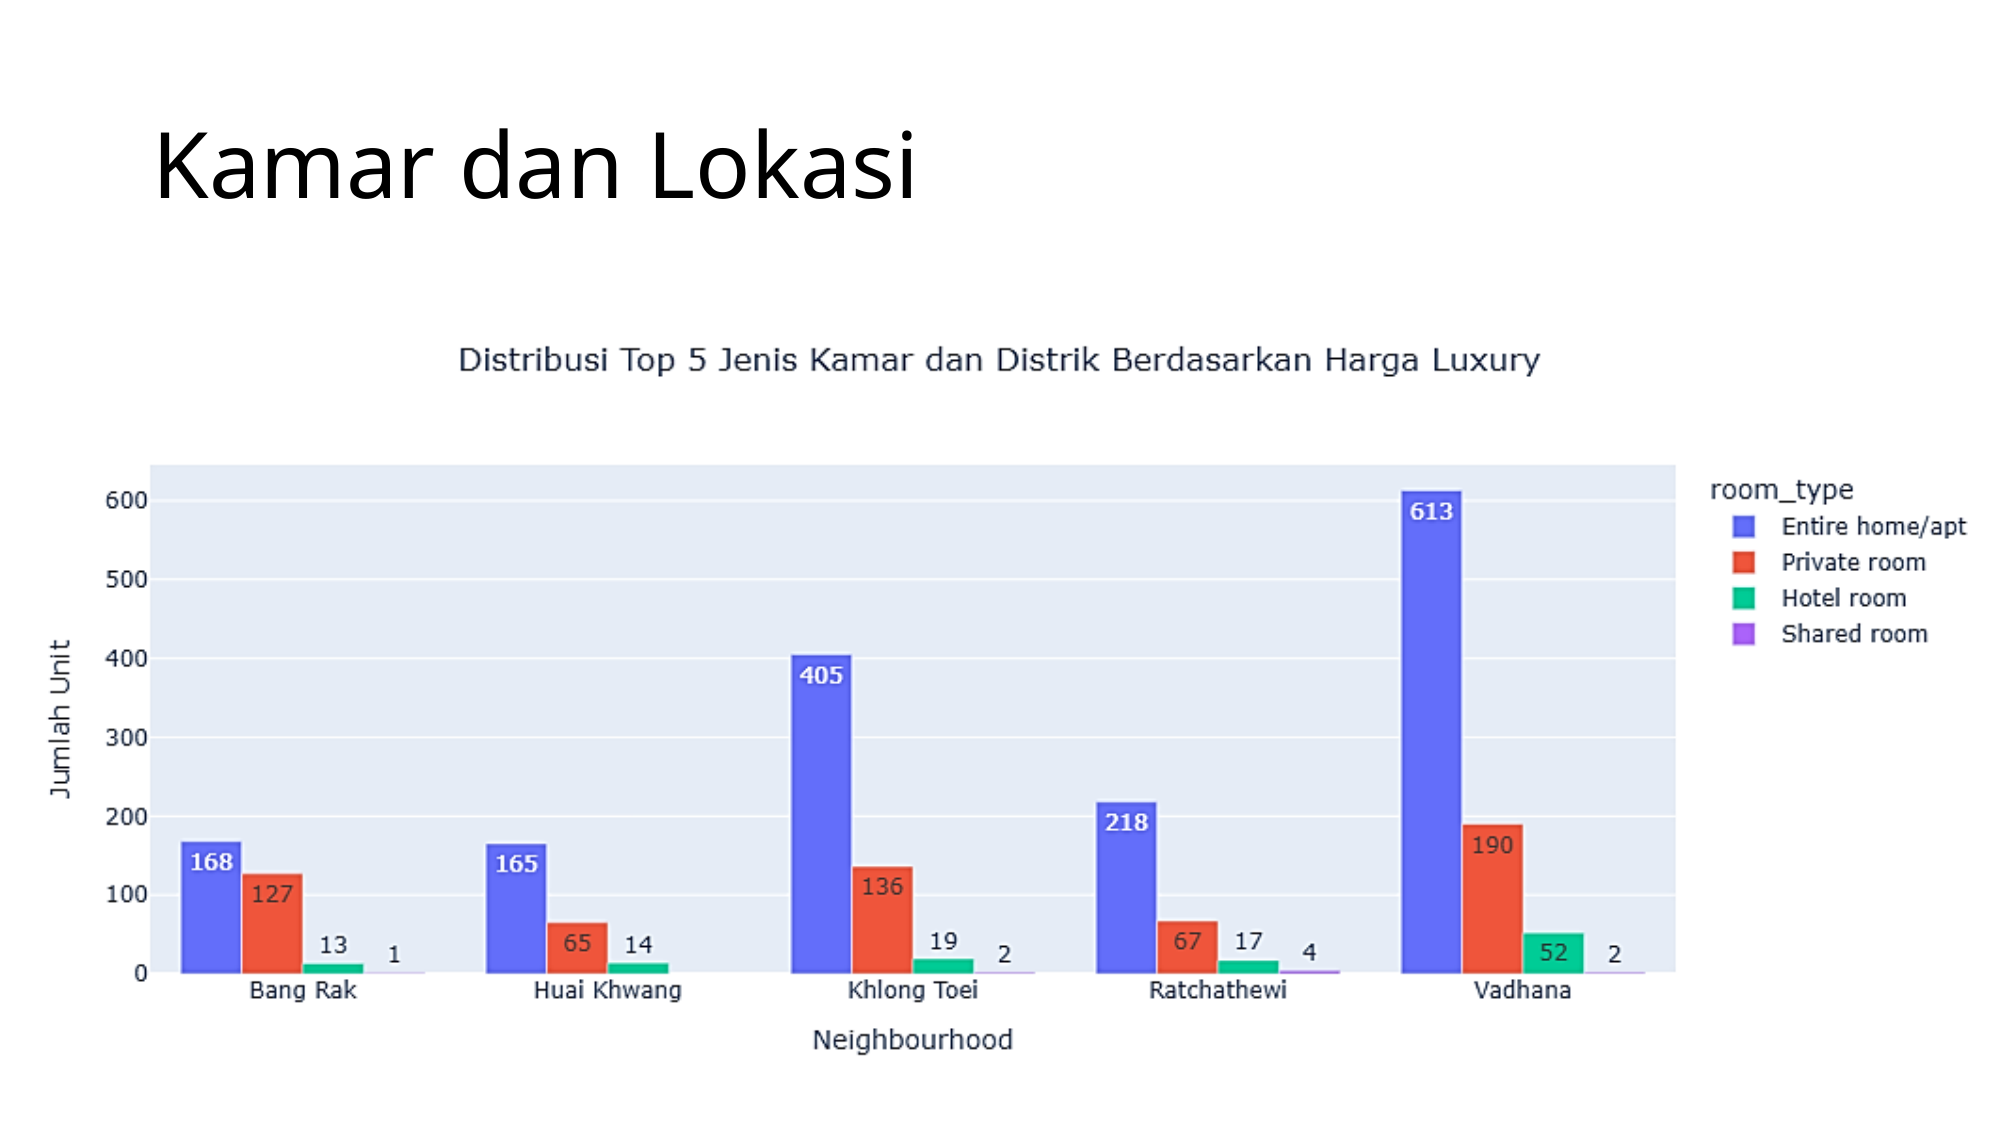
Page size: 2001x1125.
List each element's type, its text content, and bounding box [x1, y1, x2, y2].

title Kamar dan Lokasi [137, 59, 1863, 276]
picture [0, 276, 2000, 1125]
